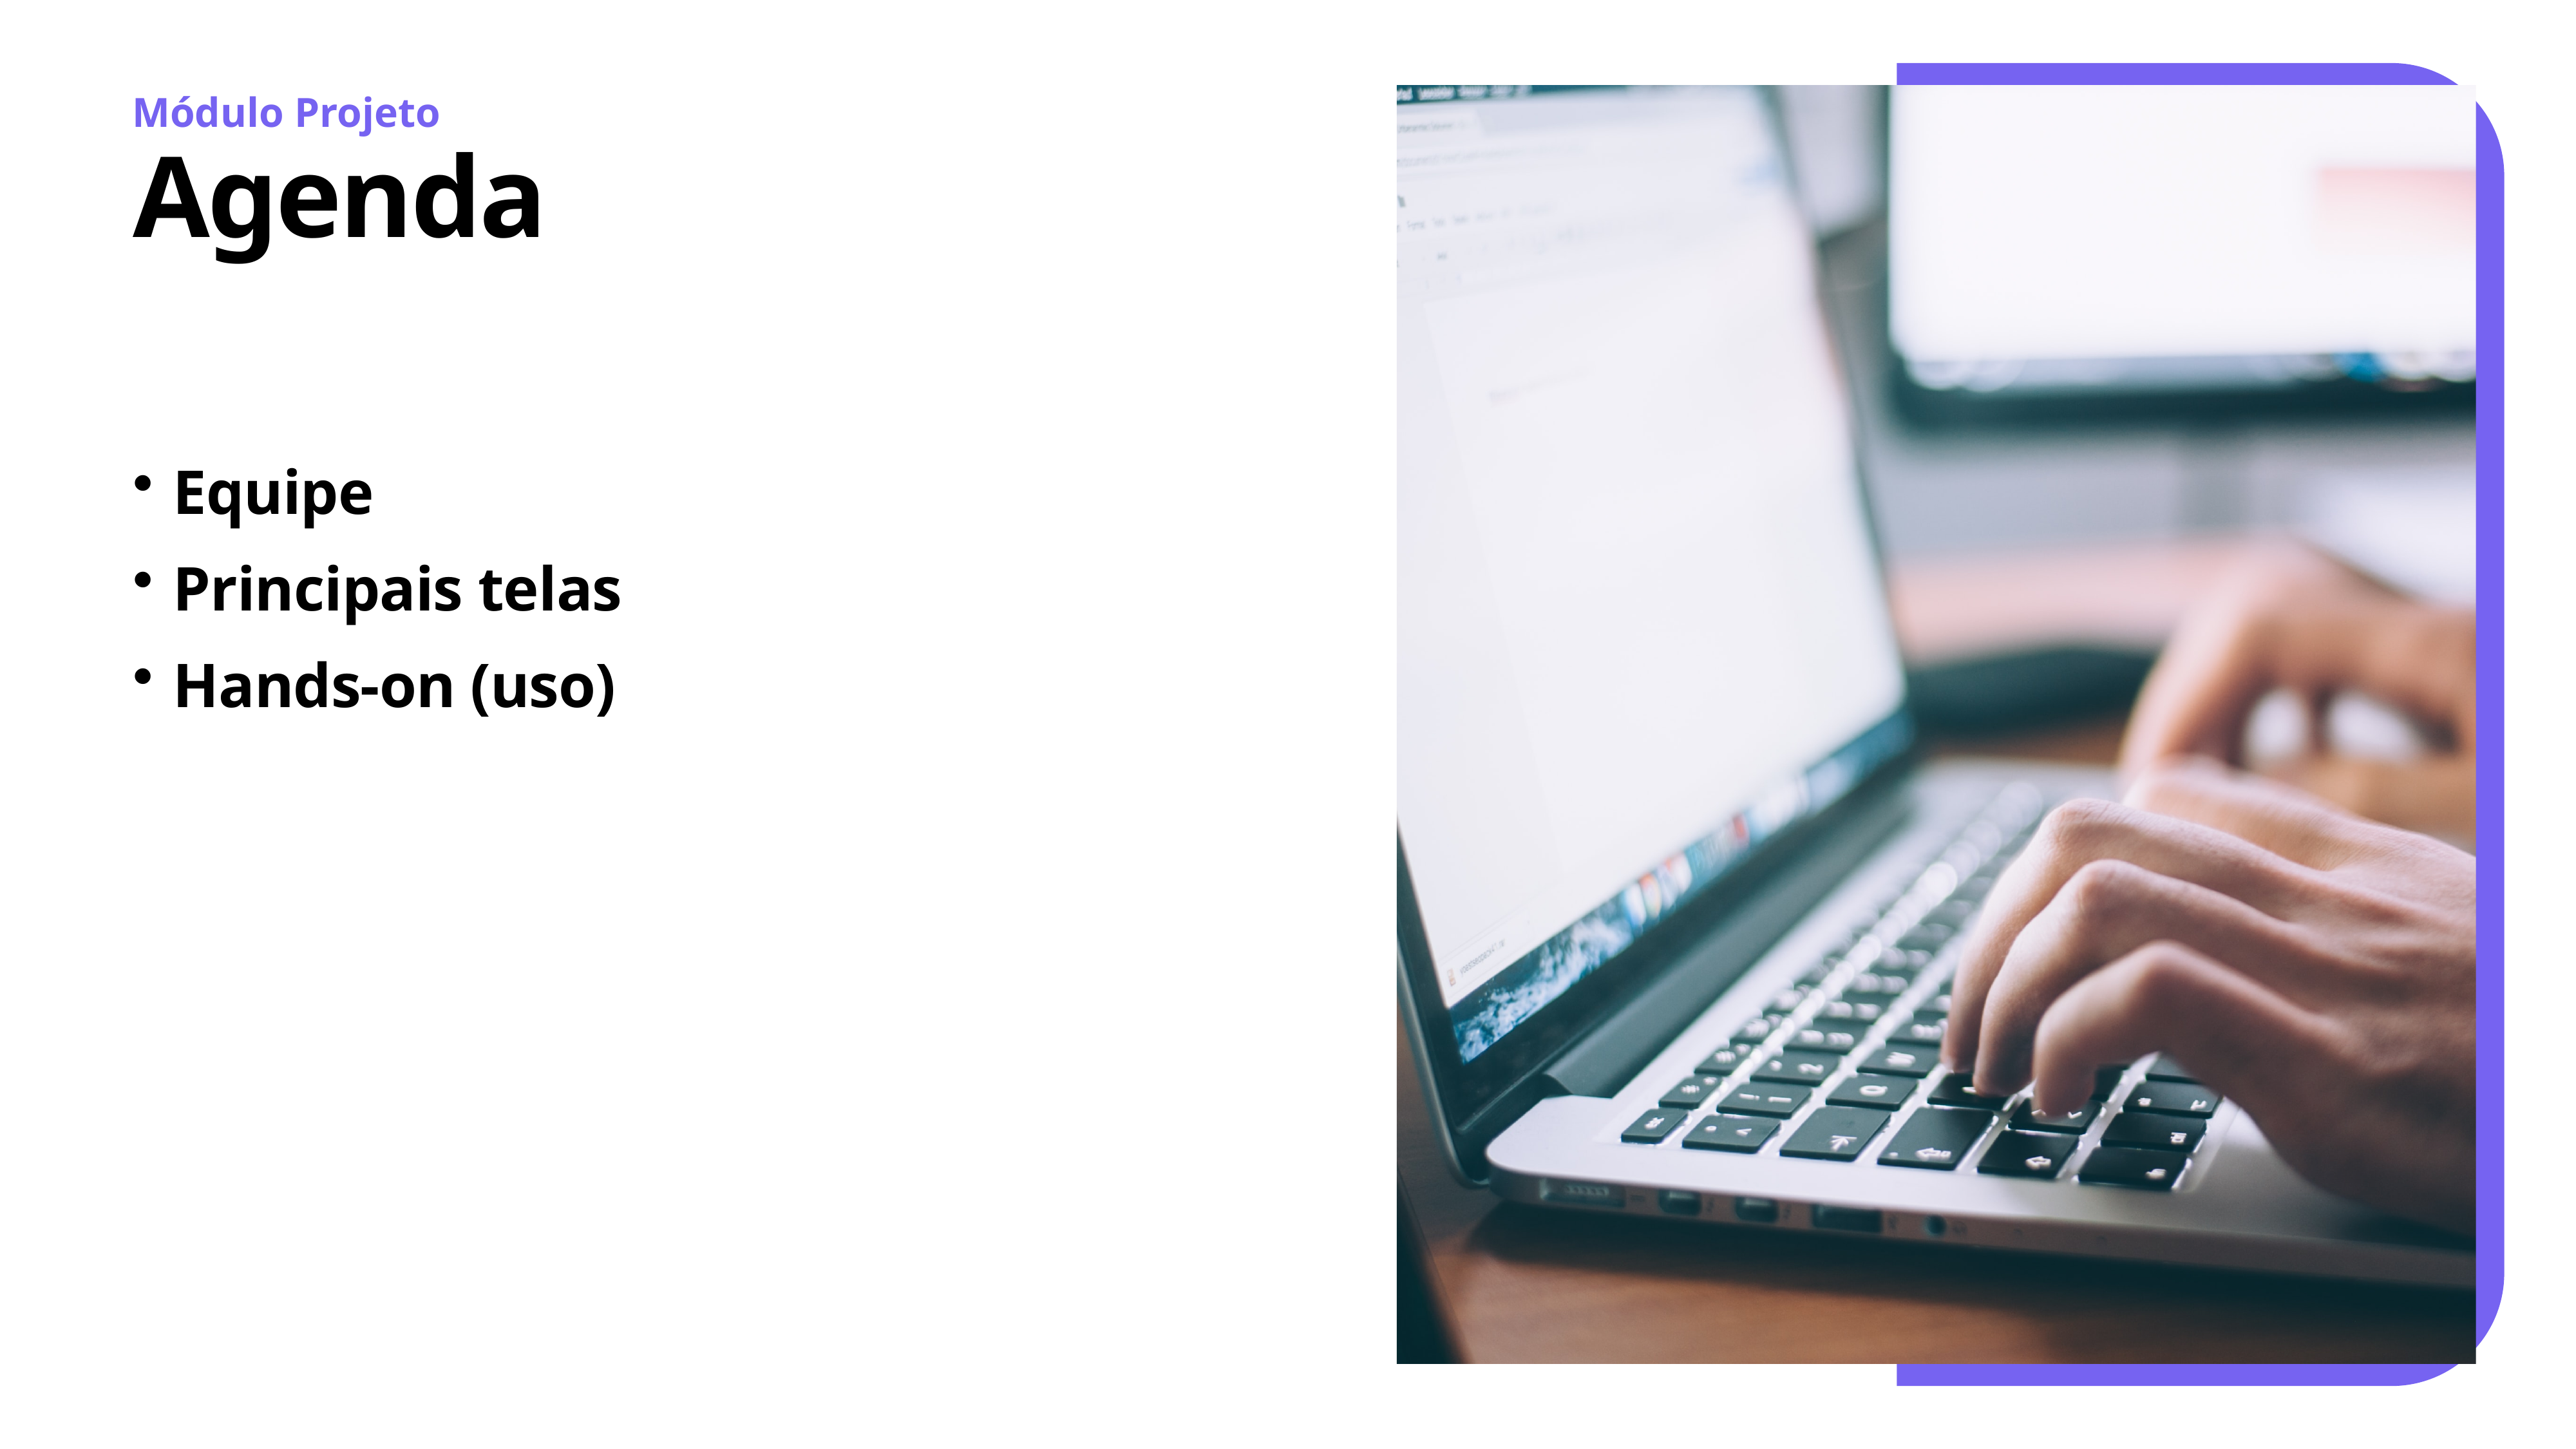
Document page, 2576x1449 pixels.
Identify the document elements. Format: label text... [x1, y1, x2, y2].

title Agenda [127, 182, 1384, 298]
picture [1396, 85, 2476, 1364]
list Equipe Principais telas Hands-on (uso) [127, 448, 1384, 1321]
list Módulo Projeto [127, 82, 1384, 182]
